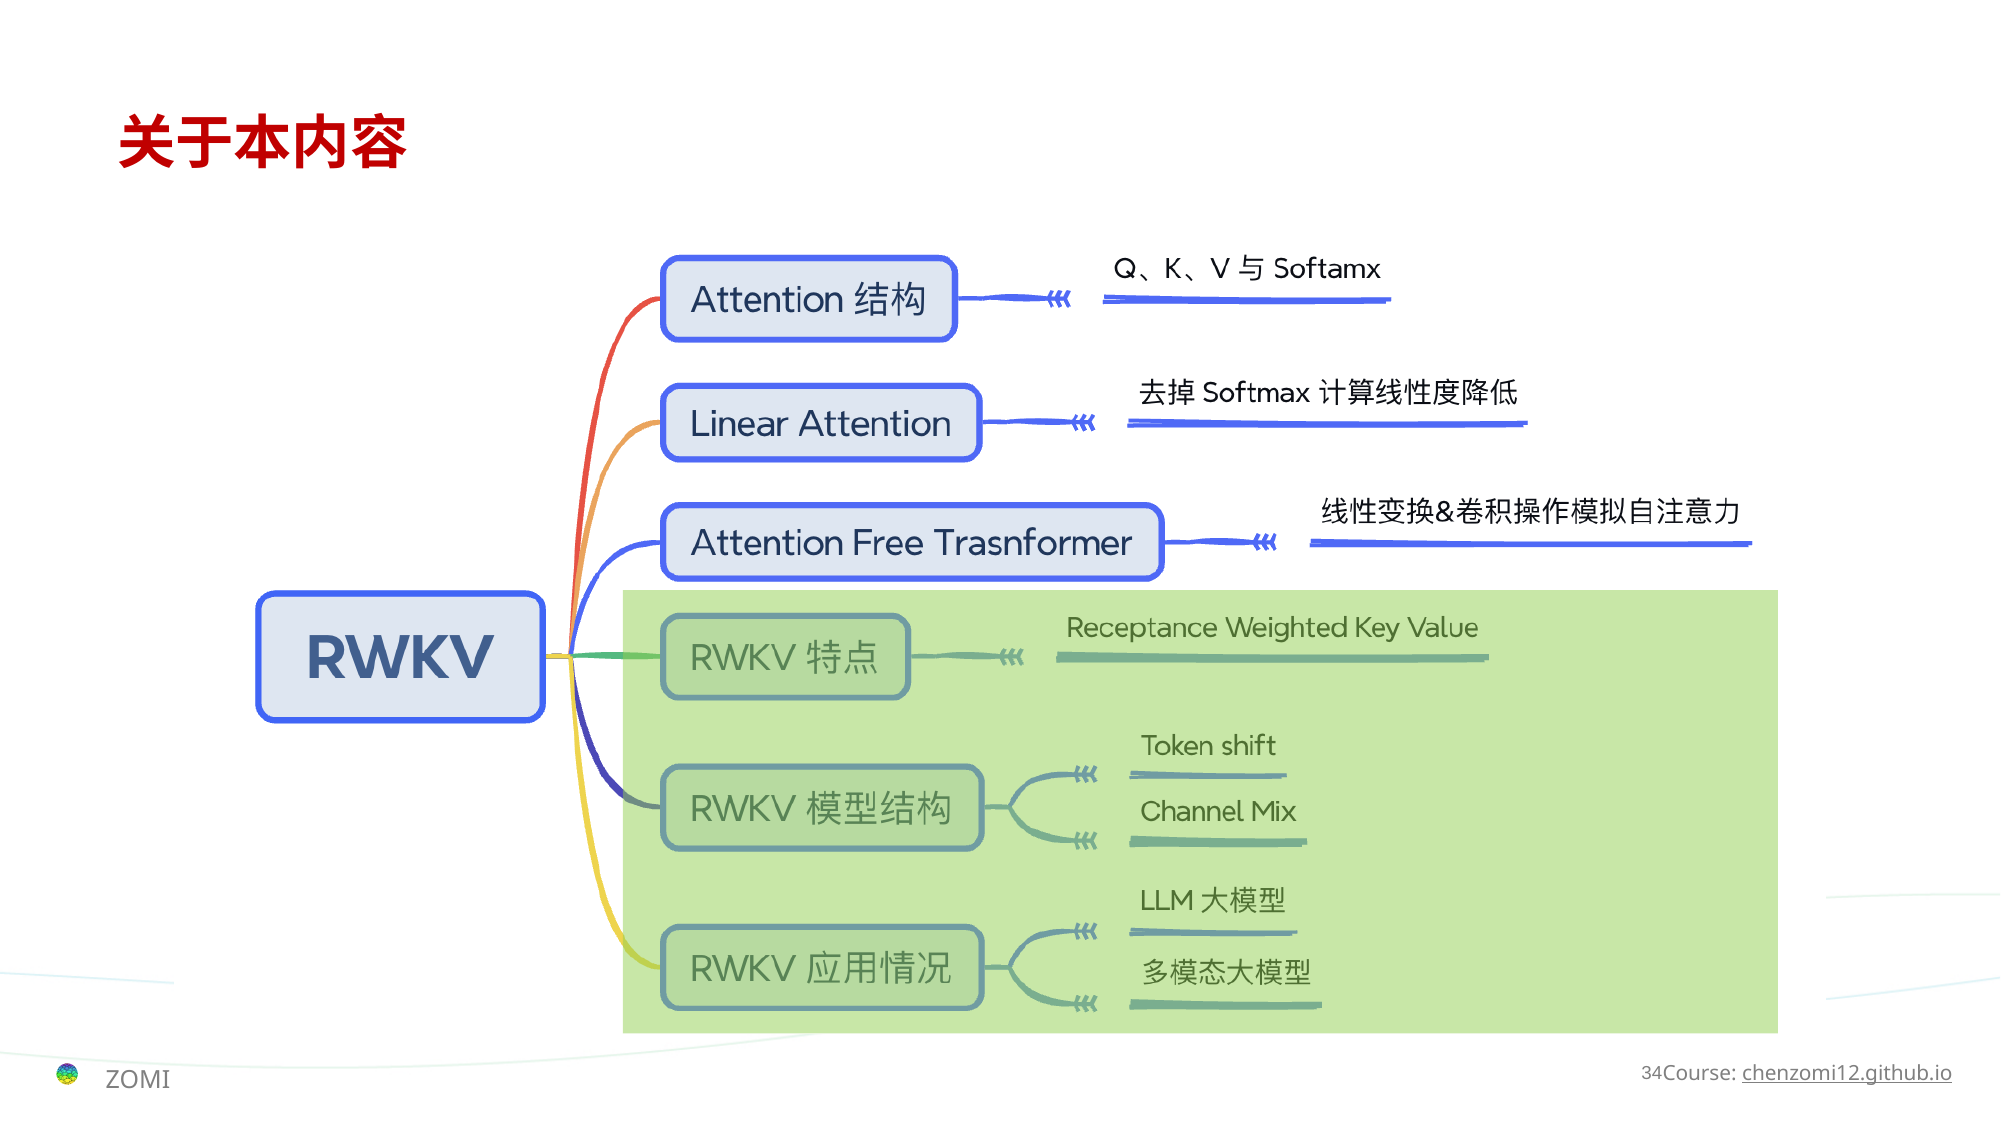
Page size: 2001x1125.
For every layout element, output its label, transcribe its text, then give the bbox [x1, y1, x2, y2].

title 关于本内容 [102, 91, 1901, 189]
picture [0, 0, 2001, 1125]
